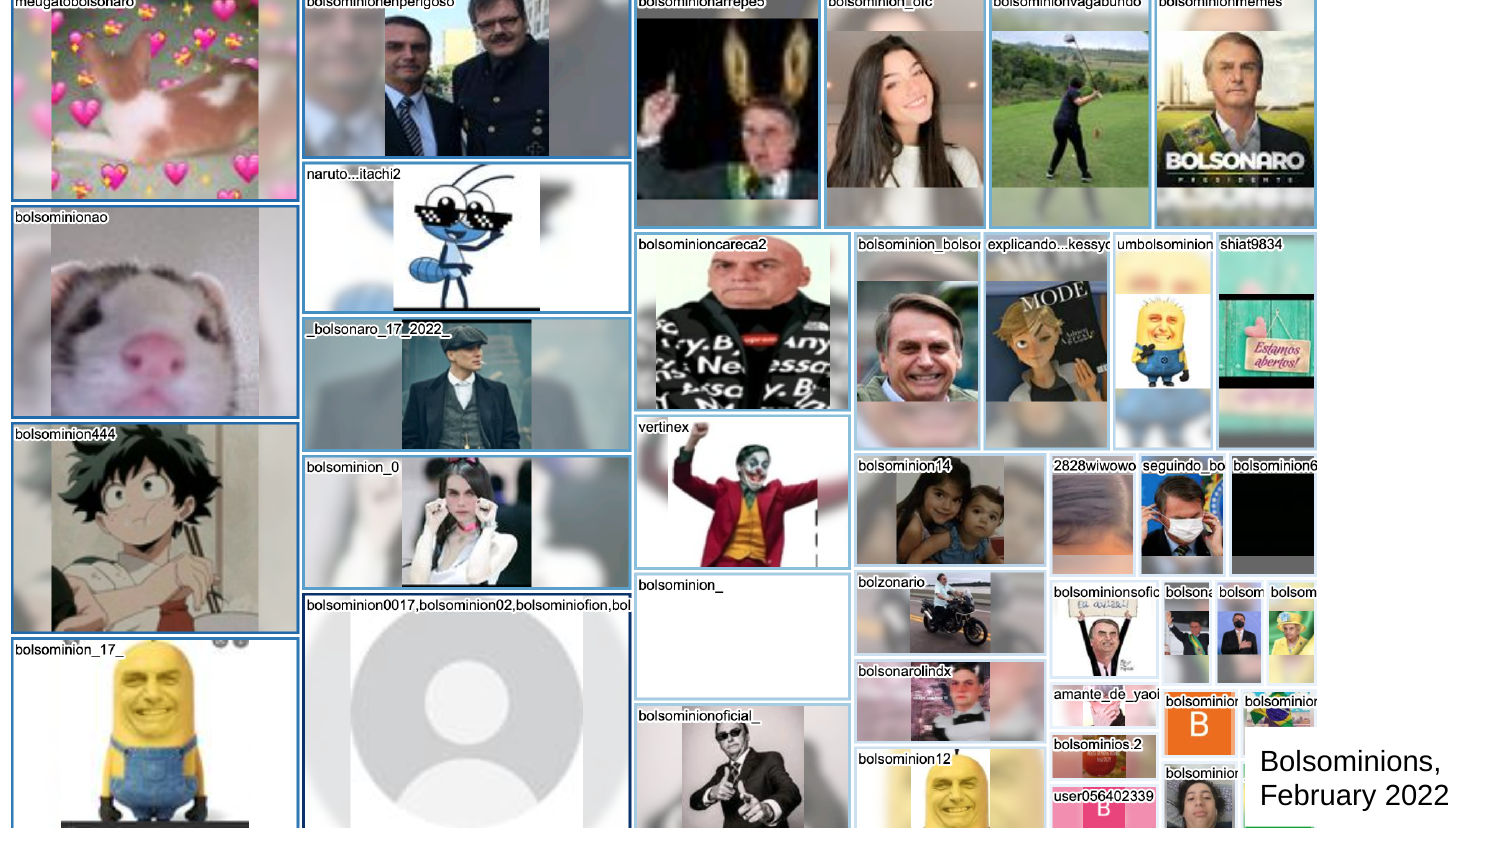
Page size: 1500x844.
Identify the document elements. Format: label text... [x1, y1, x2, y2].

picture [6, 0, 1325, 828]
text_box Bolsominions, February 2022 [1329, 726, 1484, 827]
